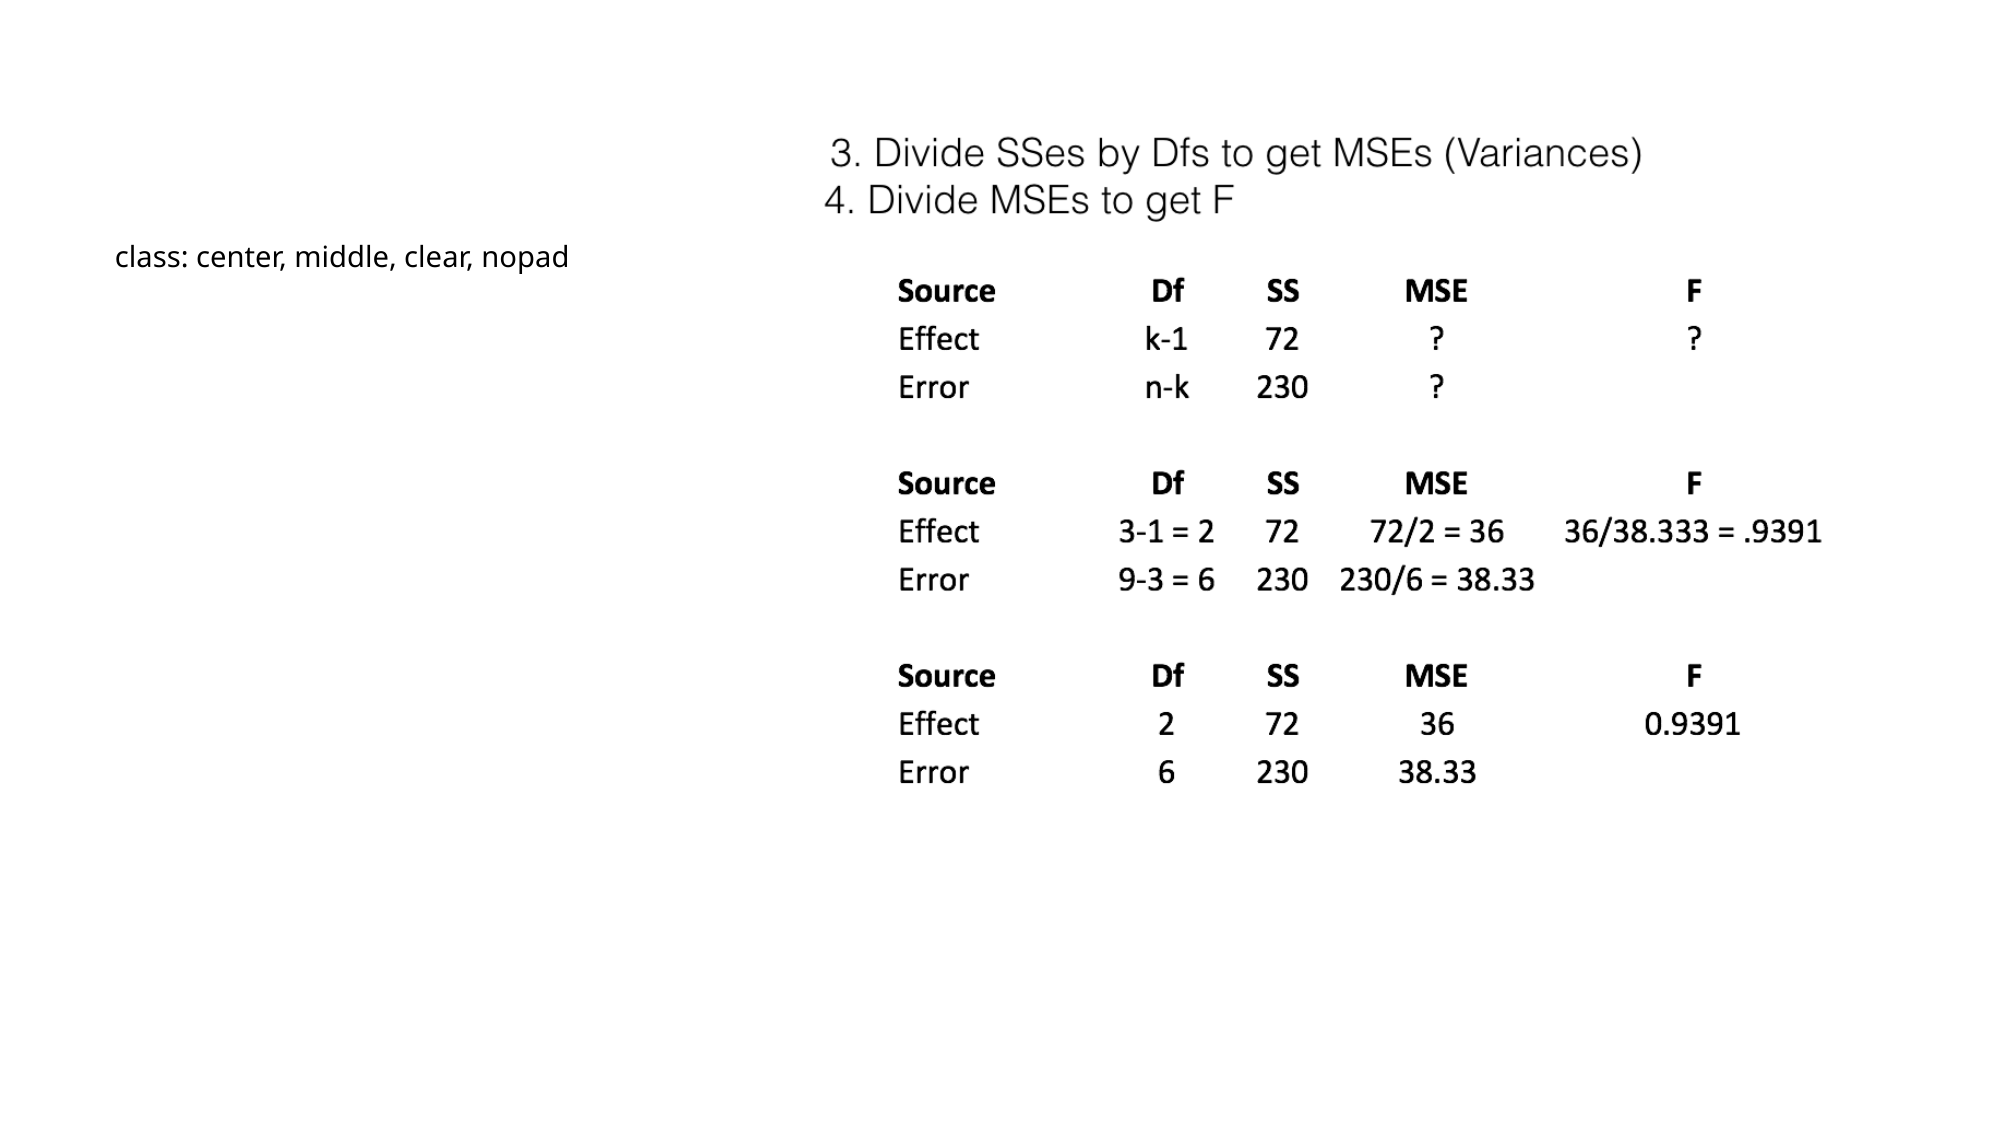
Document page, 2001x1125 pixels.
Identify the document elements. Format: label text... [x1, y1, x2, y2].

picture [780, 105, 1898, 945]
list class: center, middle, clear, nopad [99, 235, 758, 1005]
